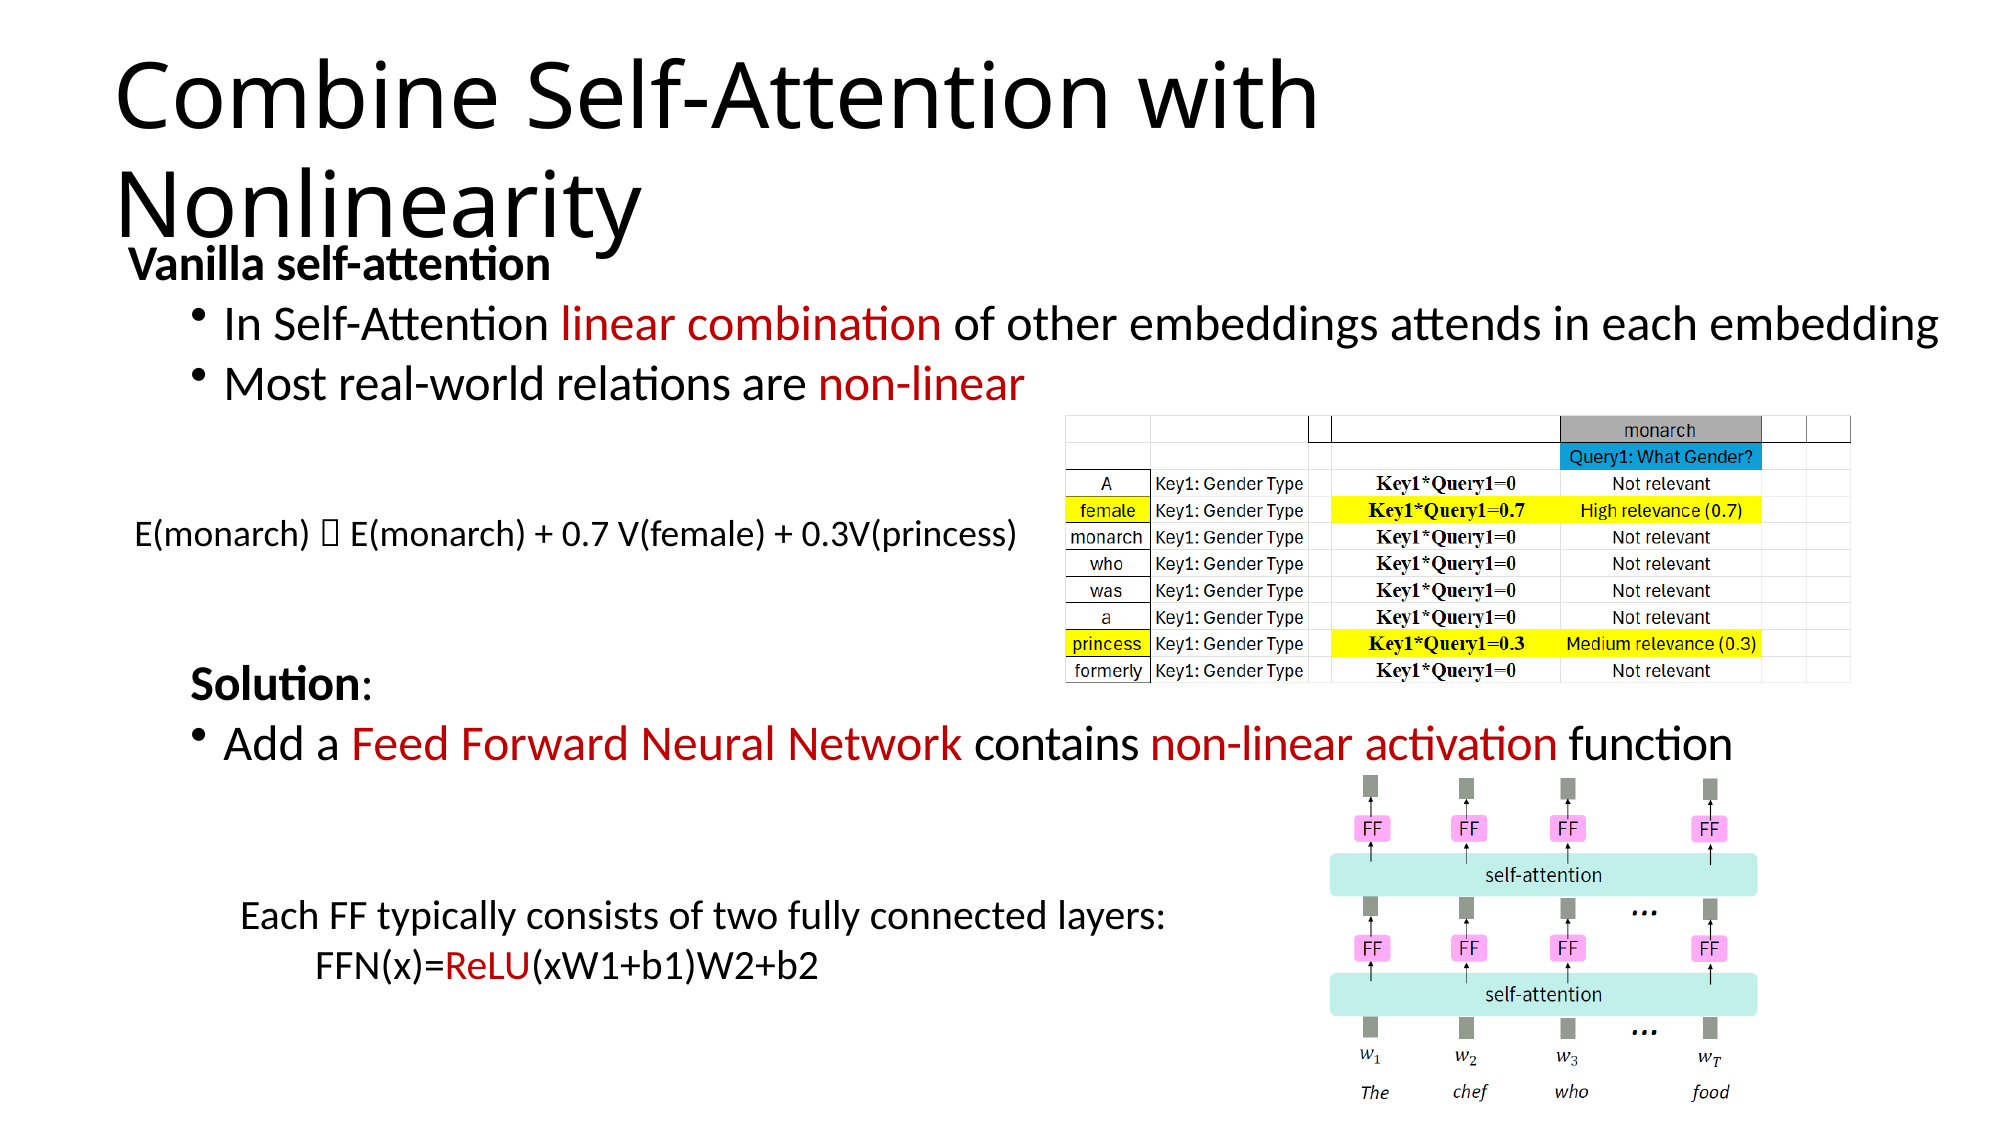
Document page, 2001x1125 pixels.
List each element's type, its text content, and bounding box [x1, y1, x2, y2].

text_box Vanilla self-attention In Self-Attention linear combination of other embeddings attends in each embedding Most real-world relations are non-linear Solution: Add a Feed Forward Neural Network contains non-linear activation function [119, 228, 1972, 839]
title Combine Self-Attention with Nonlinearity [111, 34, 1837, 257]
text_box E(monarch)  E(monarch) + 0.7 V(female) + 0.3V(princess) [119, 501, 1065, 562]
picture [1329, 775, 1758, 1102]
picture [1065, 415, 1851, 683]
text_box Each FF typically consists of two fully connected layers: FFN(x)=ReLU(xW1+b1)W2+b2 [225, 880, 1226, 996]
